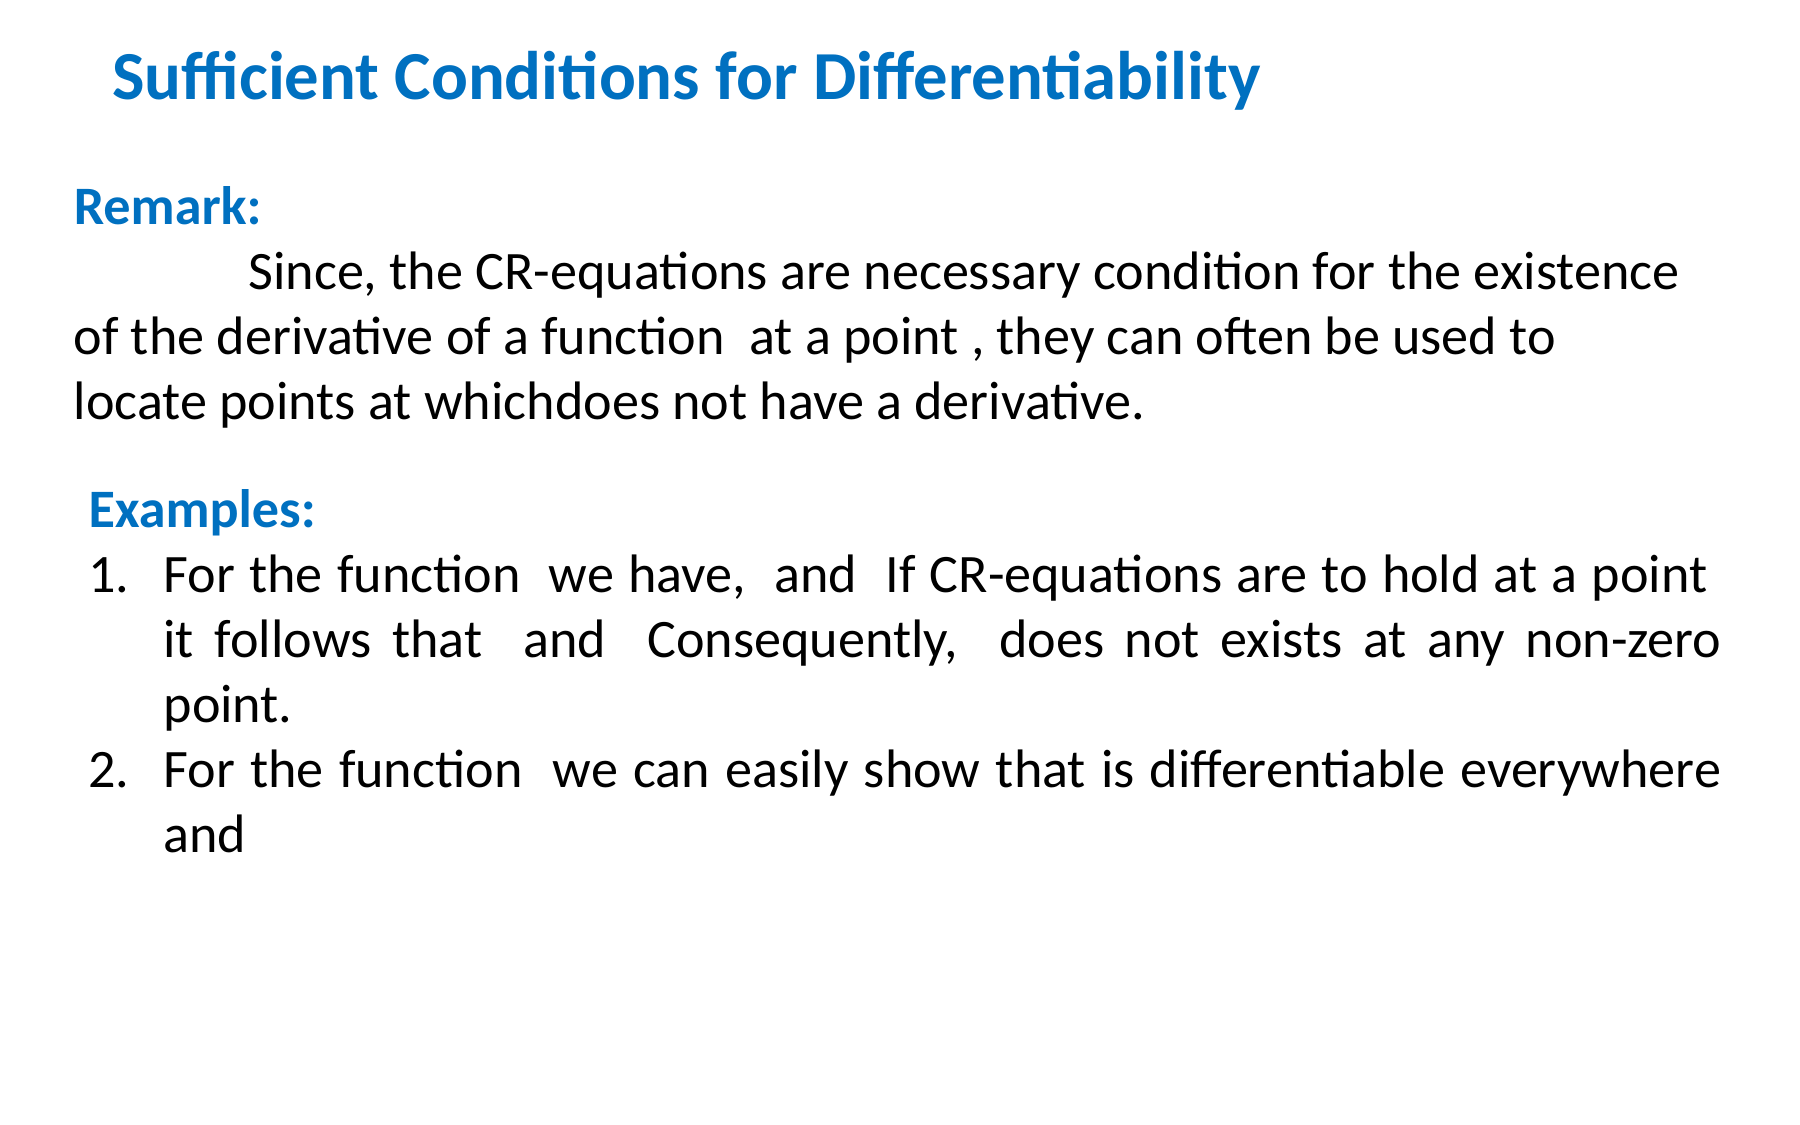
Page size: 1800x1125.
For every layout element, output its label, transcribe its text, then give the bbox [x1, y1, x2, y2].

title Sufficient Conditions for Differentiability [97, 32, 1650, 124]
